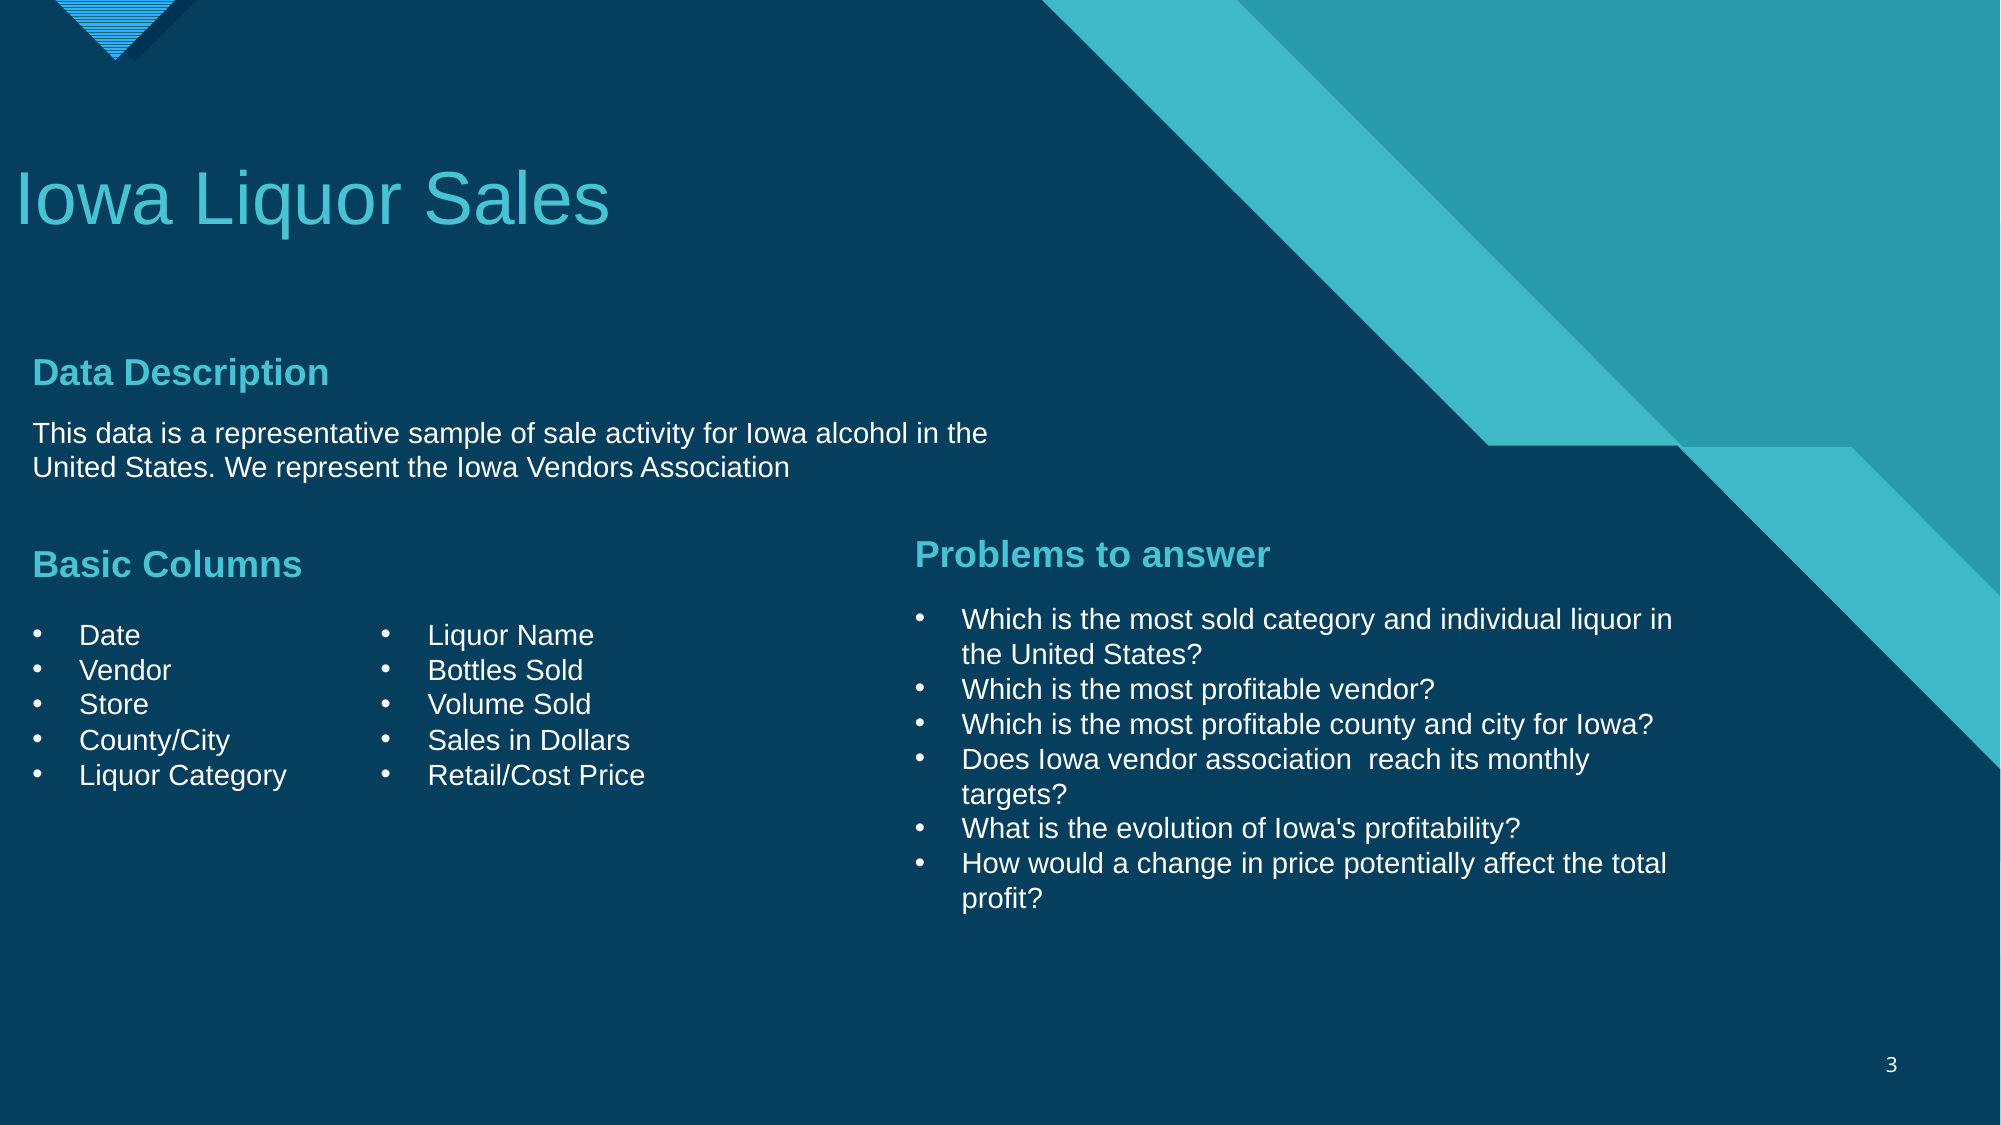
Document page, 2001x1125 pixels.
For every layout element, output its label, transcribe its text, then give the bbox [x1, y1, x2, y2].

text_box Data Description [17, 340, 395, 401]
text_box Problems to answer [899, 522, 1448, 583]
slide_number 3 [1845, 1035, 1913, 1096]
text_box This data is a representative sample of sale activity for Iowa alcohol in the United States. We represent the Iowa Vendors Association [17, 406, 1052, 492]
text_box Which is the most sold category and individual liquor in the United States? Which is the most profitable vendor? Which is the most profitable county and city for Iowa? Does Iowa vendor association reach its monthly targets? What is the evolution of Iowa's profitability? How would a change in price potentially affect the total profit? [899, 592, 1707, 958]
text_box Date Vendor Store County/City Liquor Category [17, 608, 365, 799]
text_box Basic Columns [17, 532, 395, 592]
text_box Iowa Liquor Sales [0, 142, 683, 247]
text_box Liquor Name Bottles Sold Volume Sold Sales in Dollars Retail/Cost Price [365, 608, 743, 799]
